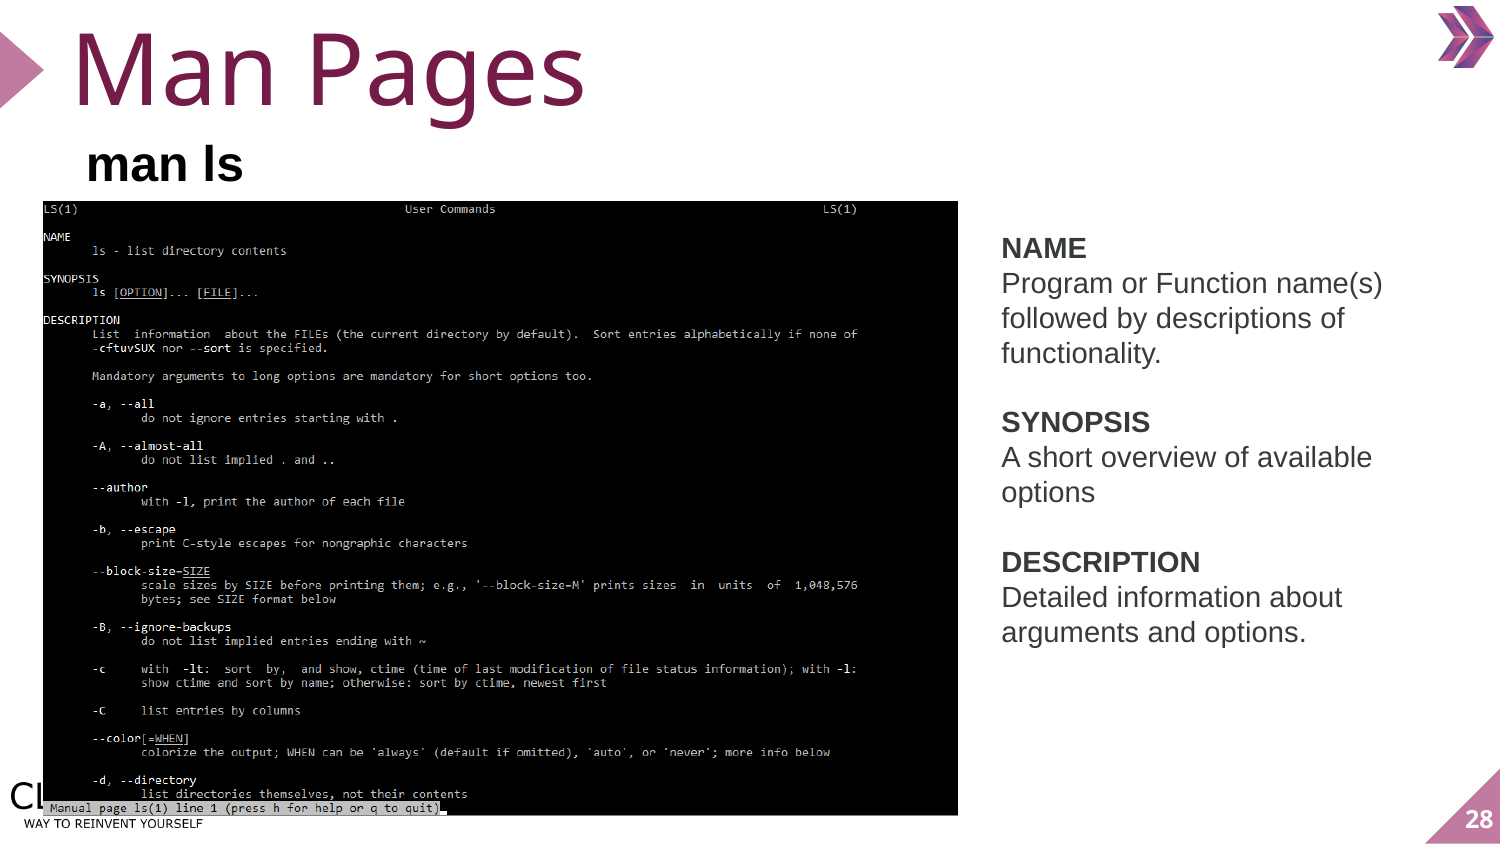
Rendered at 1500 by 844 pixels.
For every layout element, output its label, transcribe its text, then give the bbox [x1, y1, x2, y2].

slide_number 28 [1418, 760, 1494, 838]
text_box NAME Program or Function name(s) followed by descriptions of functionality. SYNOPSIS A short overview of available options DESCRIPTION Detailed information about arguments and options. [986, 221, 1457, 661]
title Man Pages [70, 28, 997, 132]
text_box man ls [70, 123, 311, 180]
picture [1438, 6, 1494, 68]
picture [11, 201, 959, 828]
